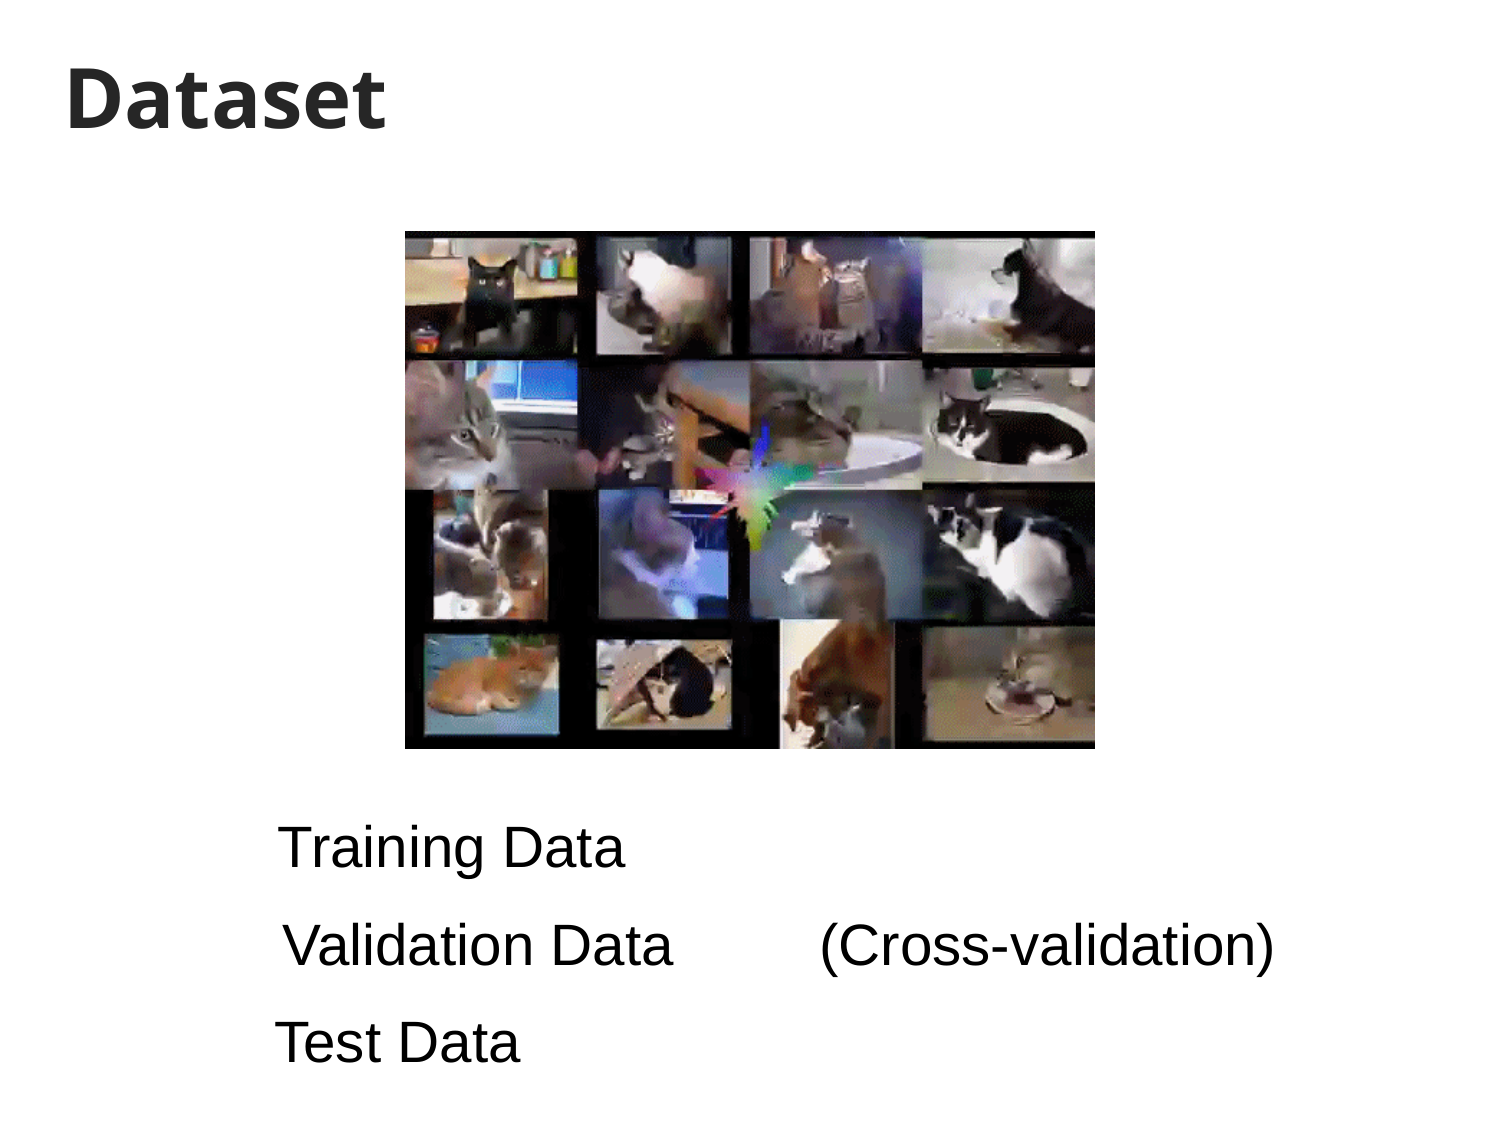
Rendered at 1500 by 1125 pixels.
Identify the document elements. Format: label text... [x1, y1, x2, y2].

text_box Test Data [259, 996, 537, 1082]
picture [405, 231, 1095, 749]
text_box Training Data [262, 801, 641, 887]
title Dataset [48, 41, 1456, 149]
text_box (Cross-validation) [804, 899, 1293, 984]
text_box Validation Data [267, 899, 690, 984]
